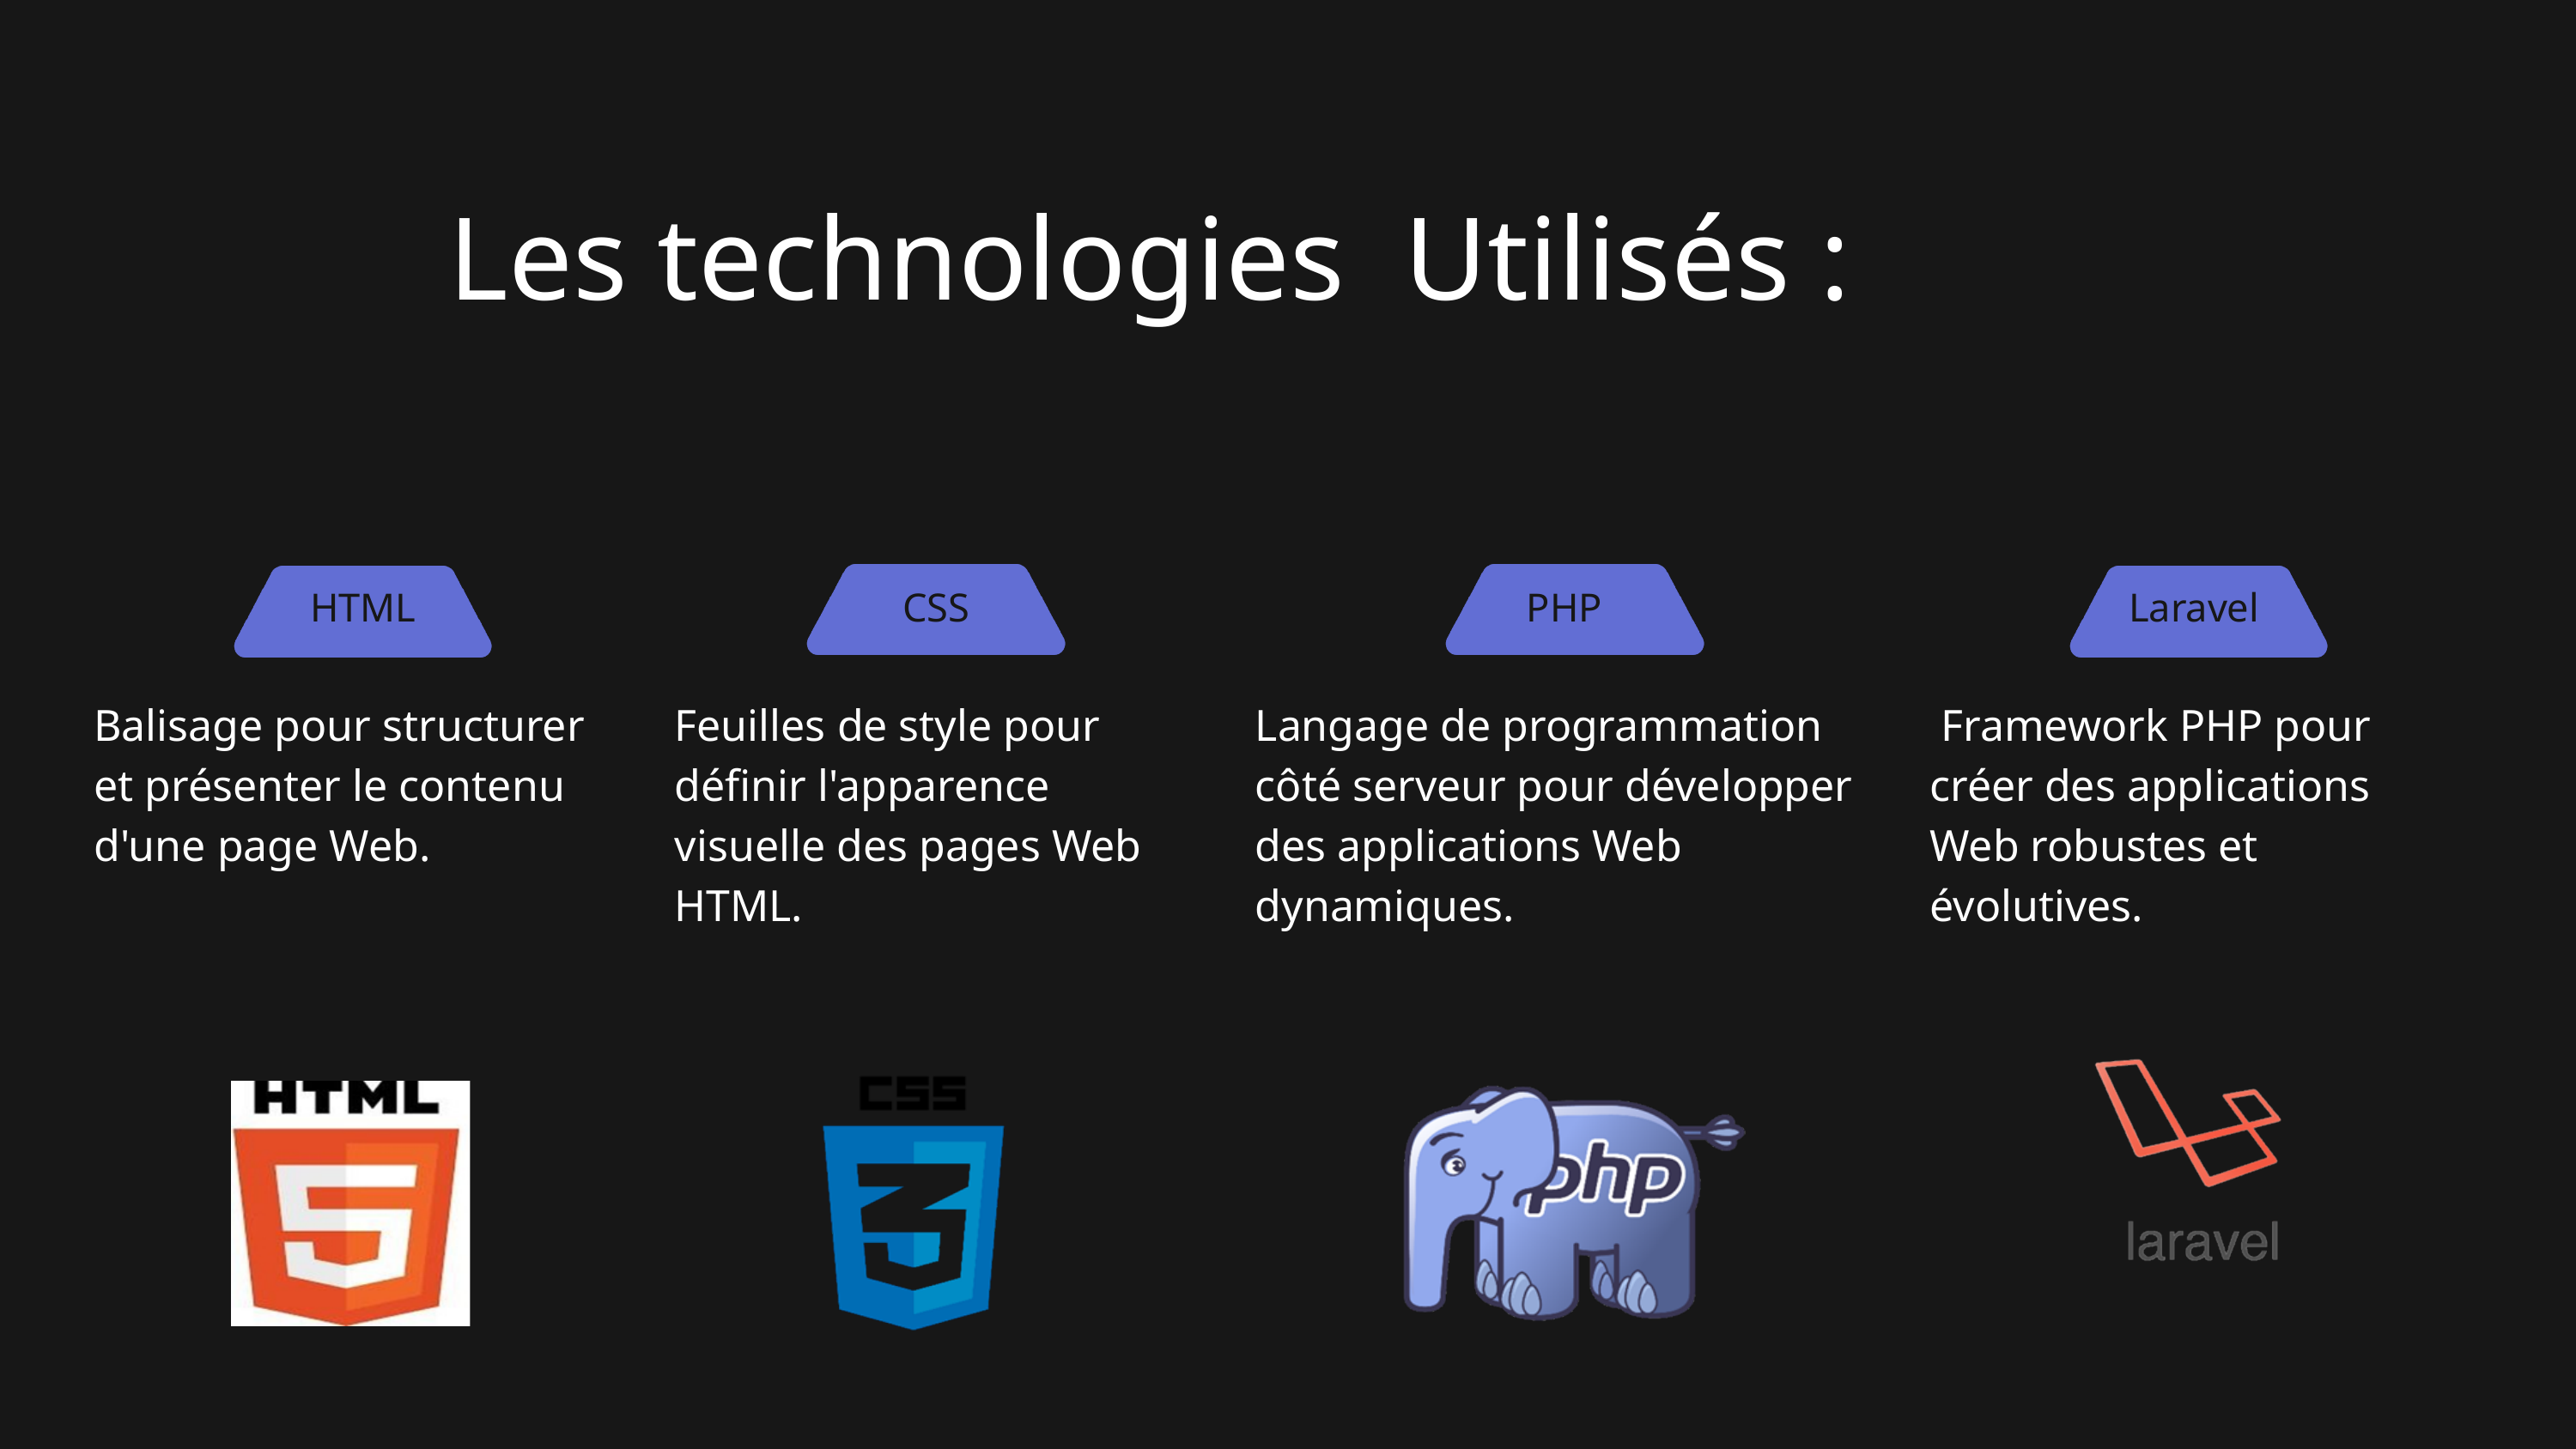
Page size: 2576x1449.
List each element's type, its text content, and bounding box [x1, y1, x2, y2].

text_box [231, 1081, 471, 1327]
text_box [2067, 566, 2330, 592]
text_box [1443, 564, 1707, 592]
text_box [1443, 630, 1707, 655]
text_box [793, 1057, 1042, 1350]
text_box Balisage pour structurer et présenter le contenu d'une page Web. [94, 689, 632, 870]
text_box [2067, 630, 2330, 658]
text_box [804, 630, 1068, 655]
text_box [804, 564, 1068, 592]
text_box [230, 630, 495, 658]
text_box HTML [220, 592, 506, 630]
text_box Les technologies Utilisés : [448, 200, 2283, 324]
text_box [1400, 1035, 1749, 1372]
text_box CSS [793, 592, 1078, 630]
text_box Framework PHP pour créer des applications Web robustes et évolutives. [1929, 689, 2468, 930]
text_box PHP [1421, 592, 1707, 630]
text_box [230, 566, 495, 592]
text_box [2051, 1009, 2346, 1304]
text_box Laravel [2051, 592, 2337, 630]
text_box Langage de programmation côté serveur pour développer des applications Web dynamiques. [1255, 689, 1870, 930]
text_box Feuilles de style pour définir l'apparence visuelle des pages Web HTML. [674, 689, 1212, 930]
